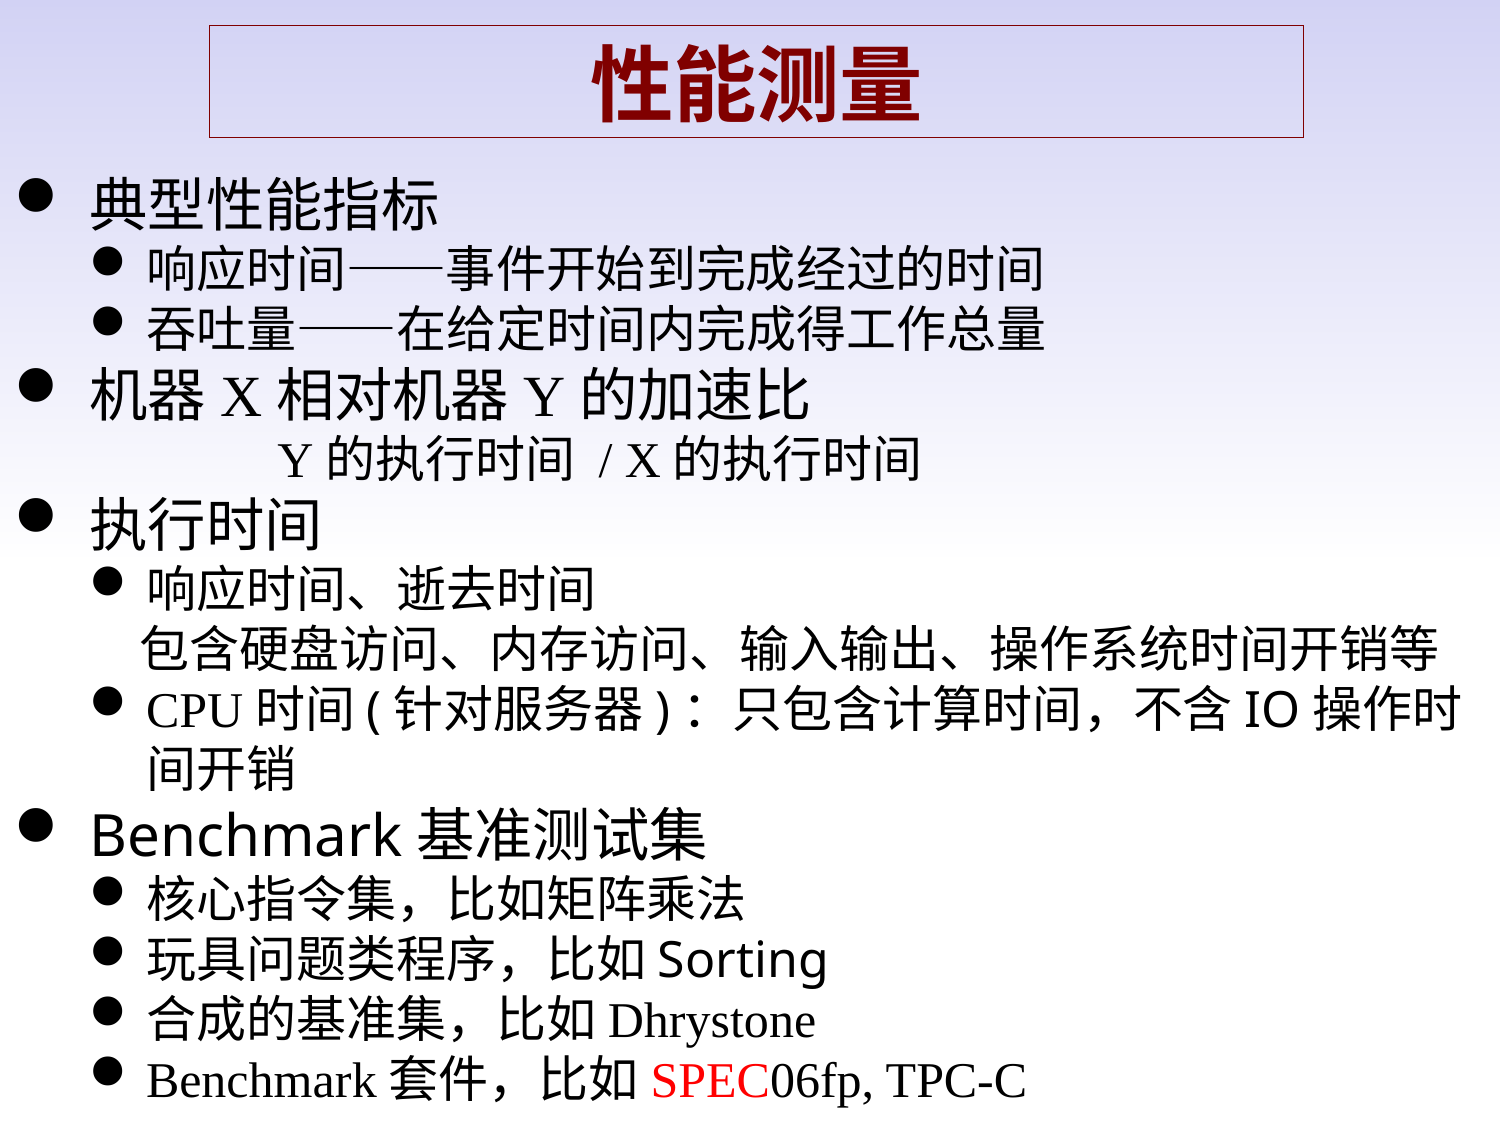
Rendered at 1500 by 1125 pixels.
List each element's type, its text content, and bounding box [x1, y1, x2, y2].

text_box 典型性能指标 响应时间——事件开始到完成经过的时间 吞吐量——在给定时间内完成得工作总量 机器X相对机器Y的加速比 Y的执行时间 / X的执行时间 执行时间 响应时间、逝去时间 包含硬盘访问、内存访问、输入输出、操作系统时间开销等 CPU时间(针对服务器)：只包含计算时间，不含IO操作时间开销 Benchmark基准测试集 核心指令集，比如矩阵乘法 玩具问题类程序，比如Sorting 合成的基准集，比如Dhrystone Benchmark套件，比如SPEC06fp, TPC-C [0, 160, 1500, 1116]
text_box 性能测量 [209, 25, 1304, 138]
